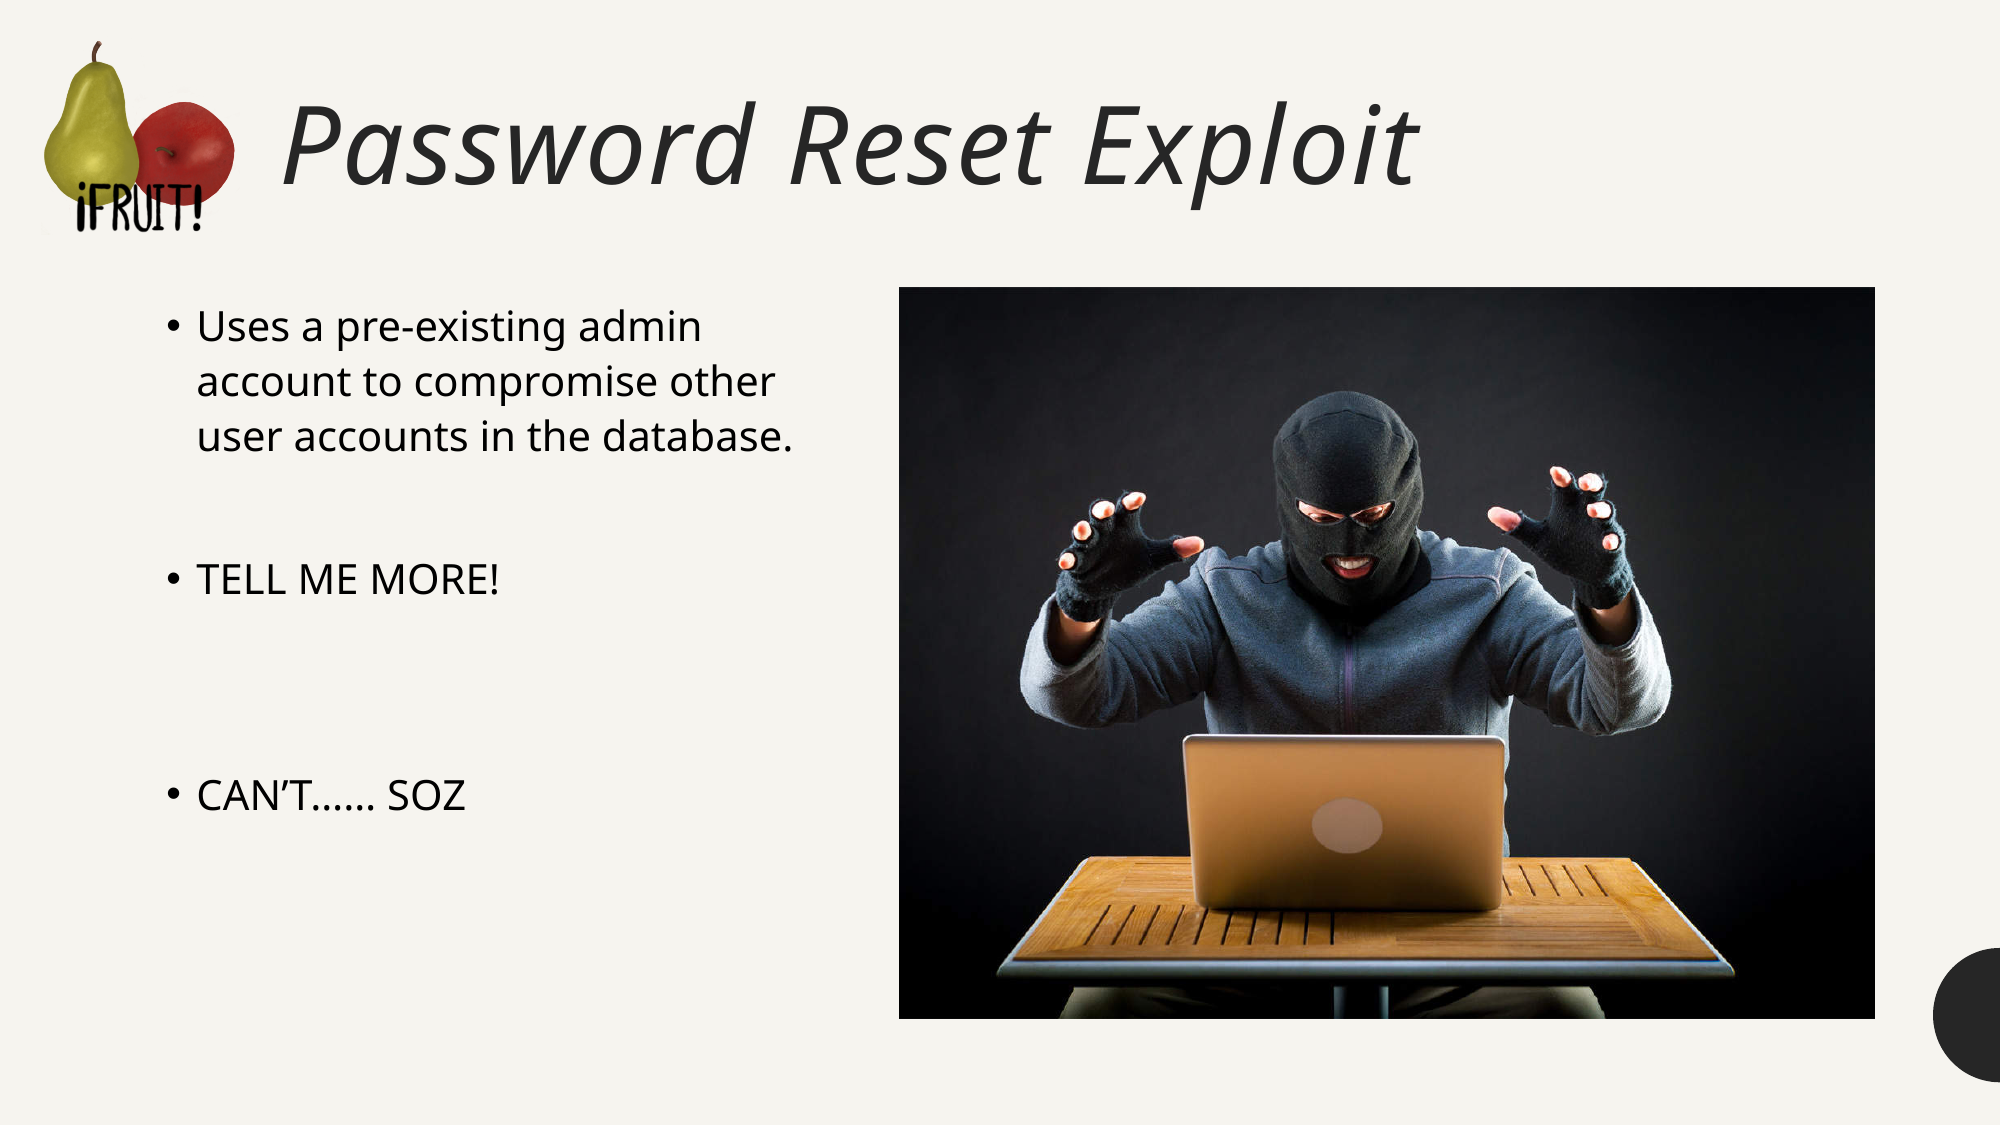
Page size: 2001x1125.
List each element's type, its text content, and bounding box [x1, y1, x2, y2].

title Password Reset Exploit [264, 83, 1892, 348]
picture [899, 287, 1875, 1019]
picture [41, 36, 240, 235]
list Uses a pre-existing admin account to compromise other user accounts in the database. TELL ME MORE! CAN’T…… SOZ [151, 287, 810, 1009]
